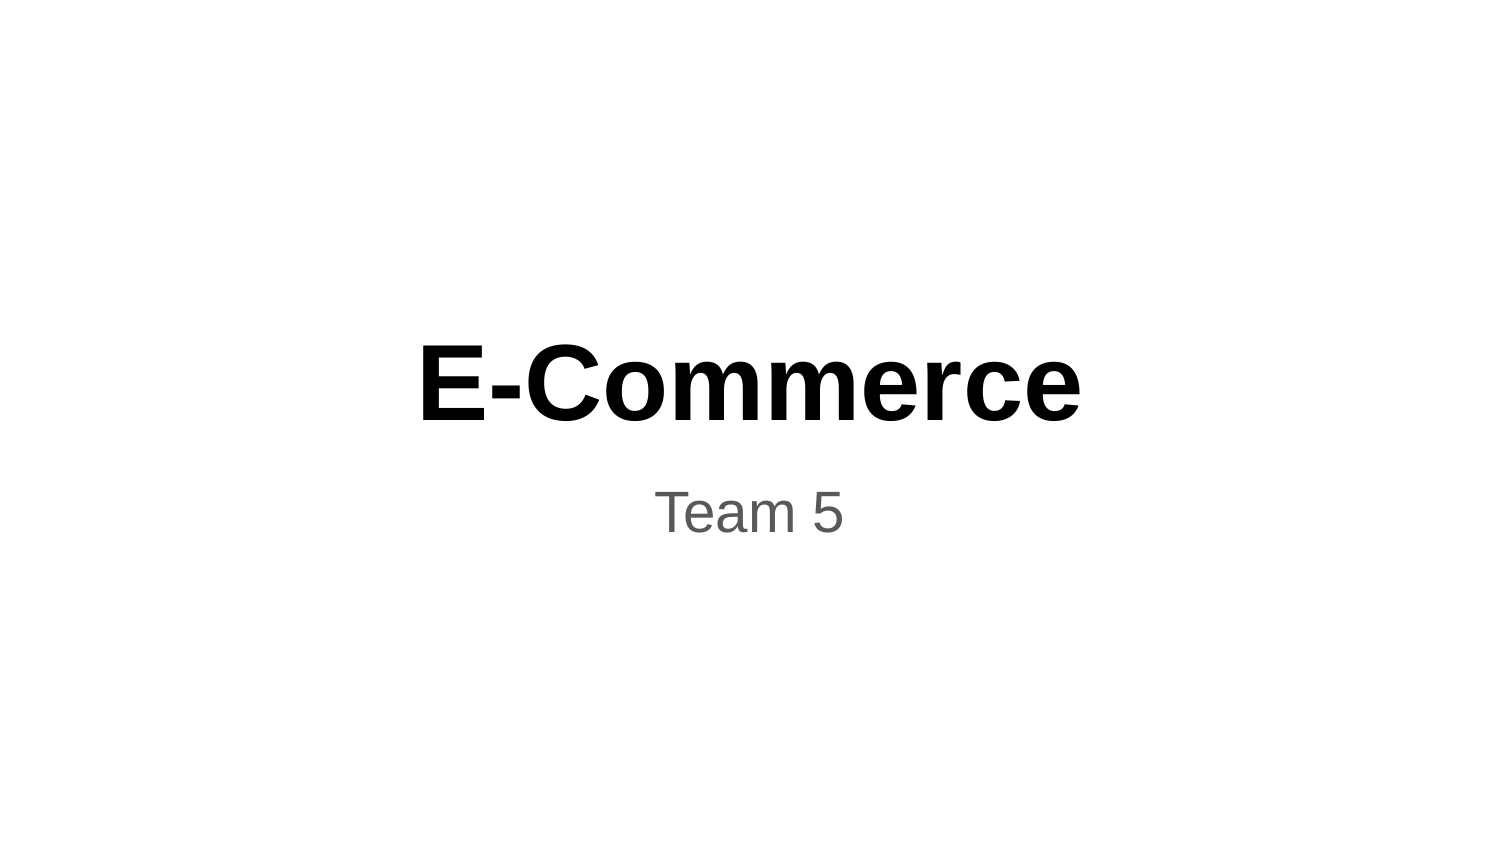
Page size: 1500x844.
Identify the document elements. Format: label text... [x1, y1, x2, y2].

subtitle Team 5 [51, 464, 1449, 595]
title E-Commerce [51, 122, 1449, 459]
